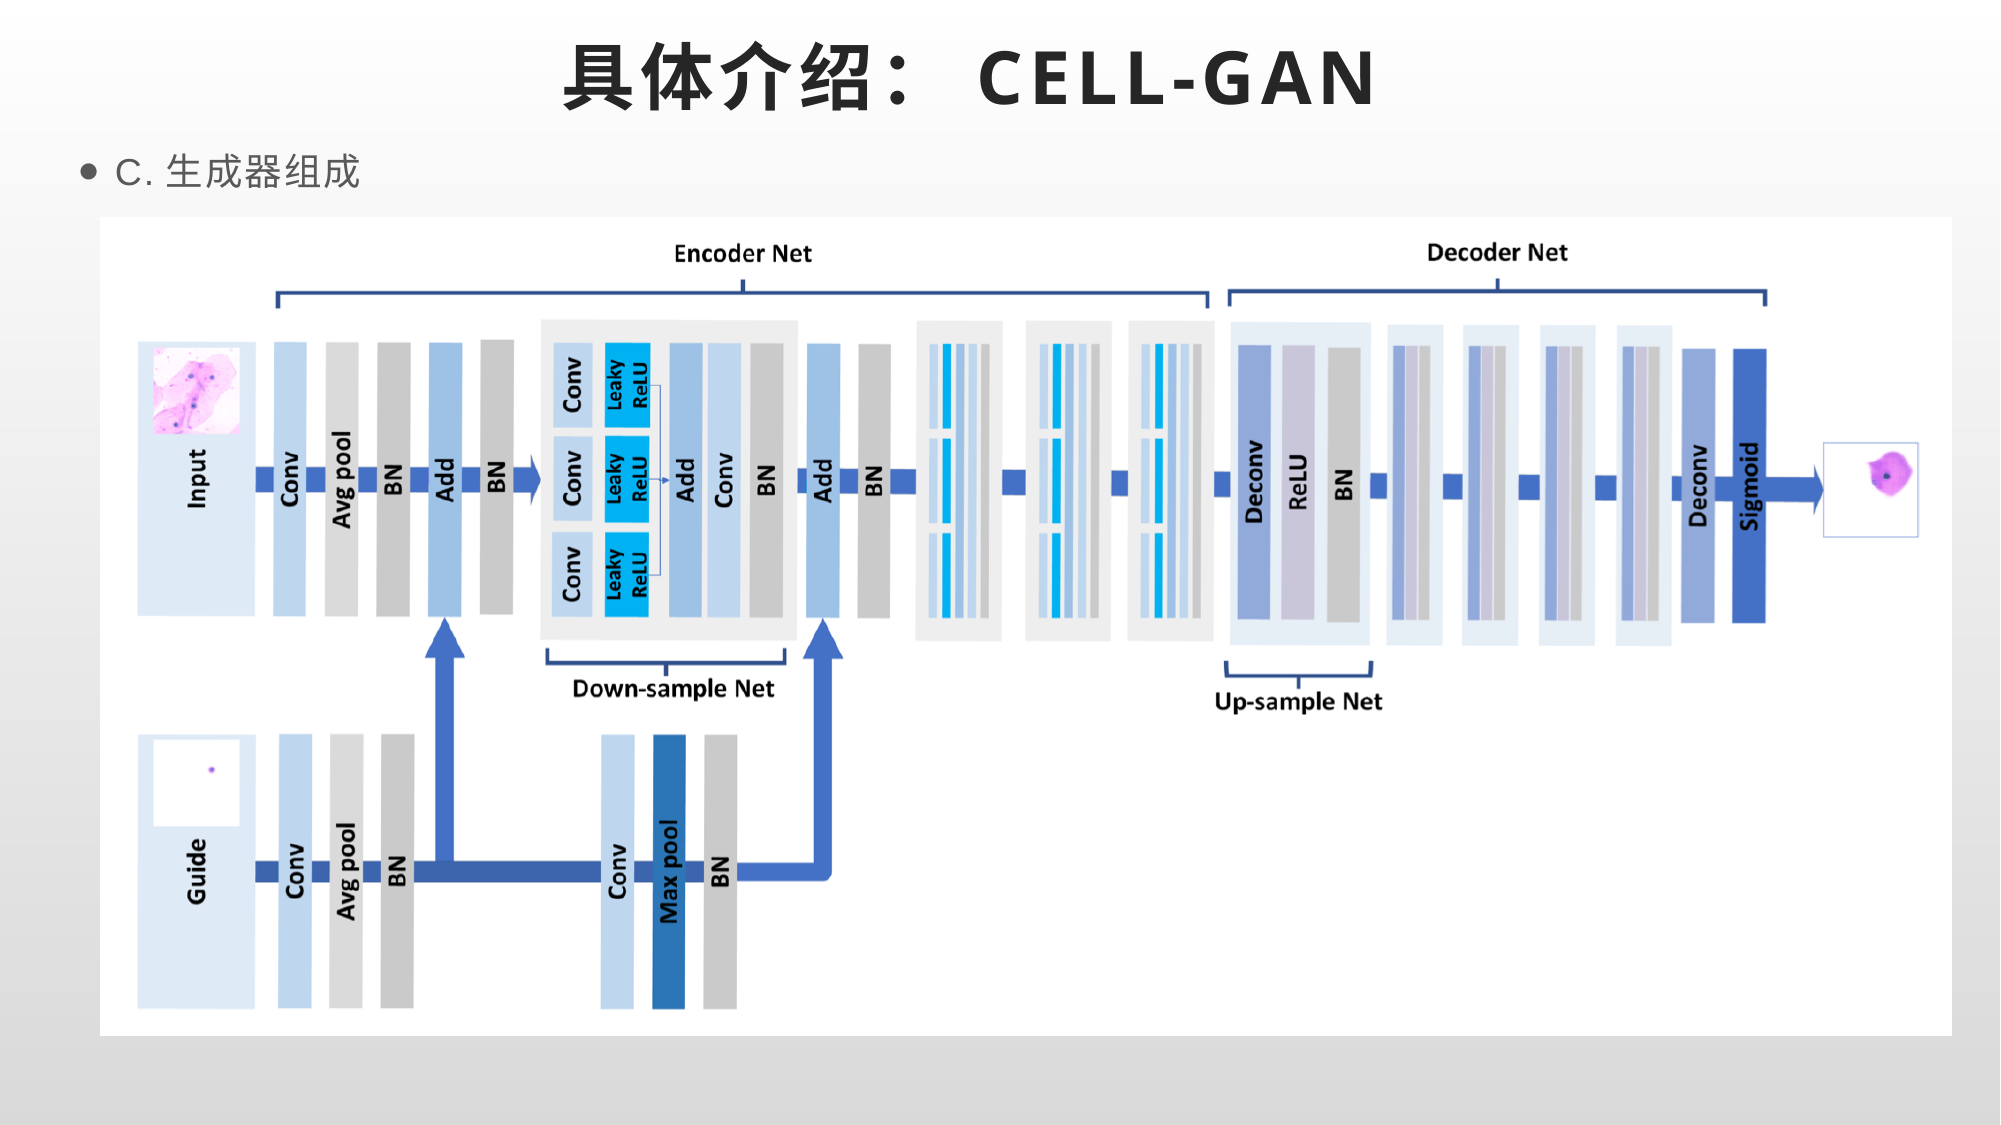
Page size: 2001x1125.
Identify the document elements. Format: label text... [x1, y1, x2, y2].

title 具体介绍：CELL-GAN [69, 16, 1870, 125]
list C.生成器组成 [69, 125, 1870, 908]
picture [100, 217, 1952, 1036]
